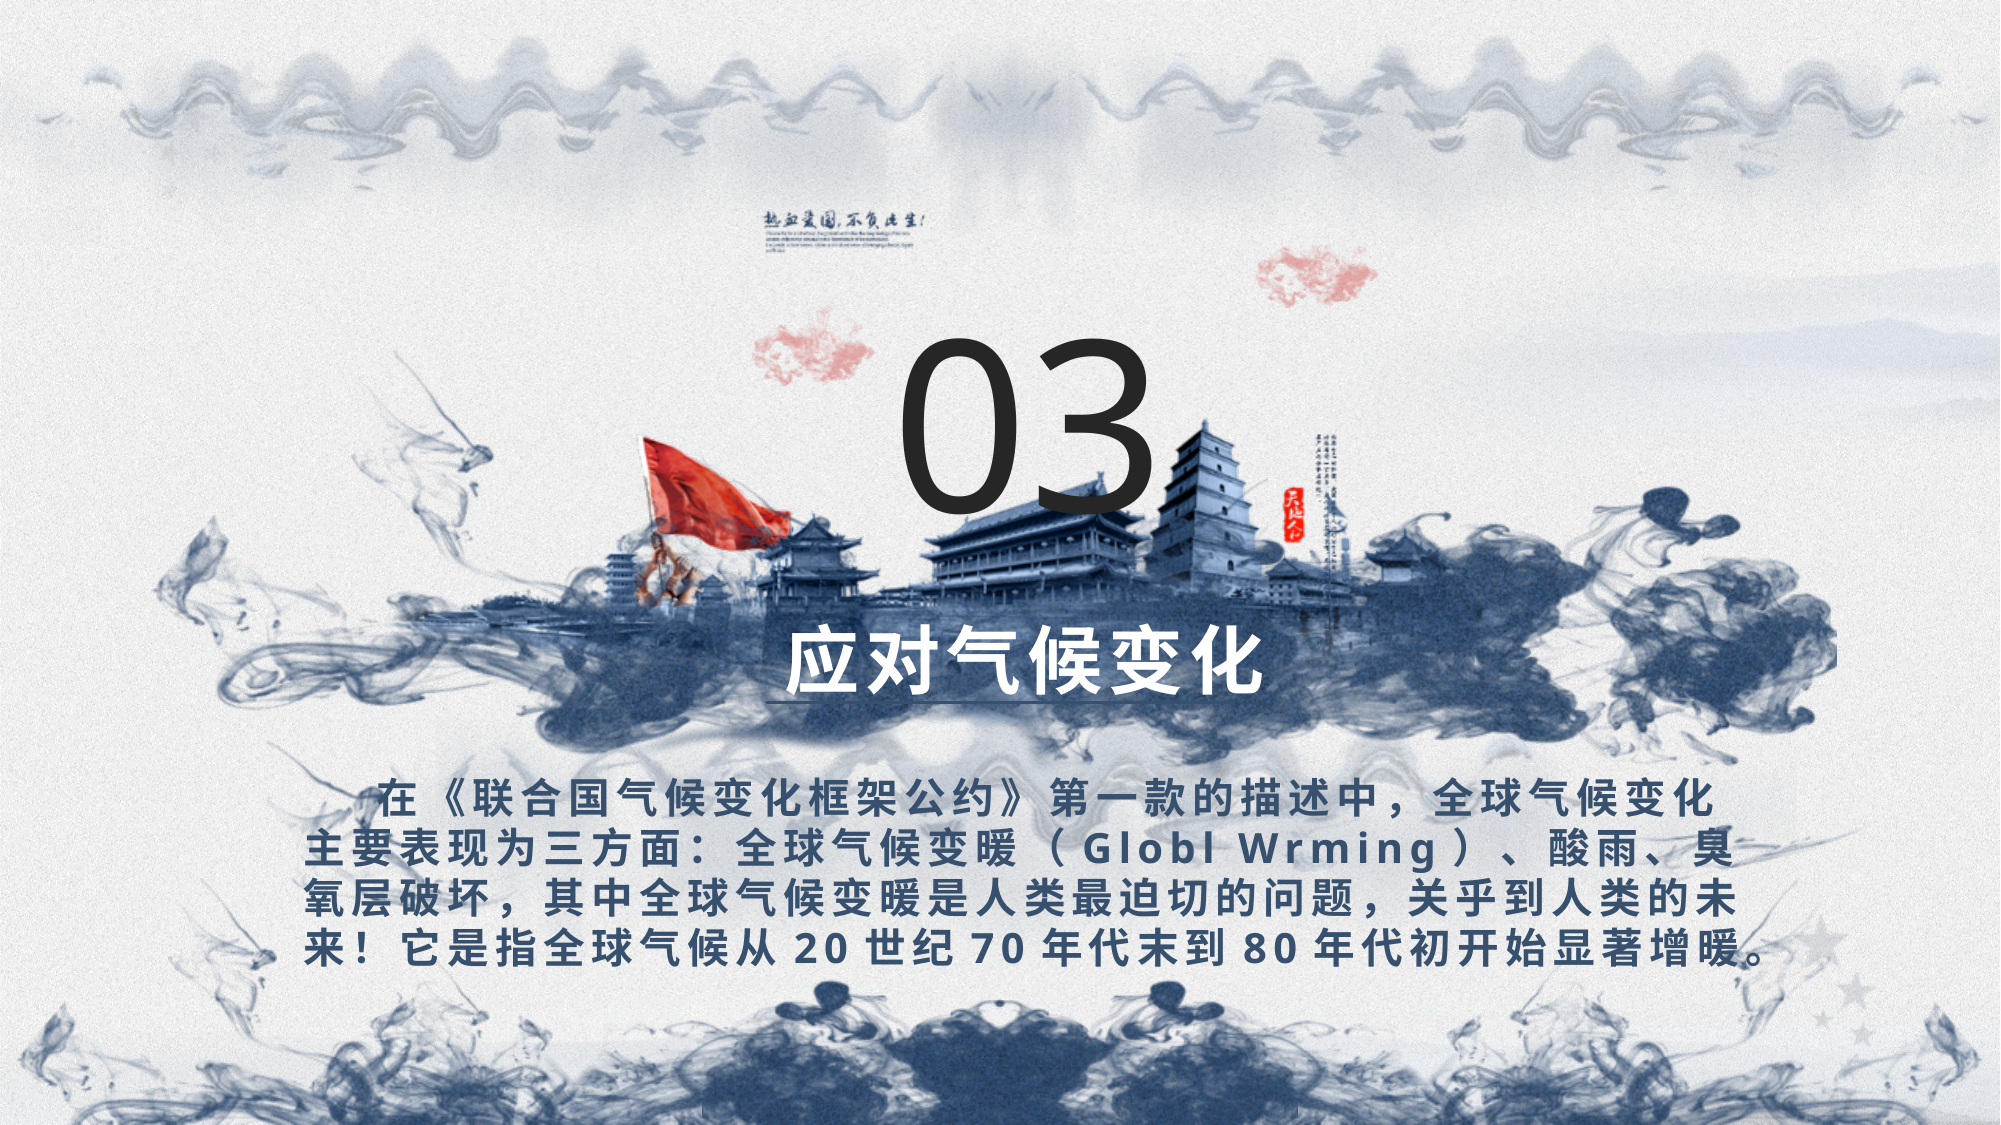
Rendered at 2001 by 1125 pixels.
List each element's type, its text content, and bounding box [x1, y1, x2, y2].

picture [0, 0, 2001, 1125]
text_box 03 [838, 265, 1218, 570]
text_box 在《联合国气候变化框架公约》第一款的描述中，全球气候变化主要表现为三方面：全球气候变暖（Globl Wrming）、酸雨、臭氧层破坏，其中全球气候变暖是人类最迫切的问题，关乎到人类的未来！它是指全球气候从20世纪70年代末到80年代初开始显著增暖。 [289, 742, 1767, 972]
title 应对气候变化 [630, 570, 1425, 742]
